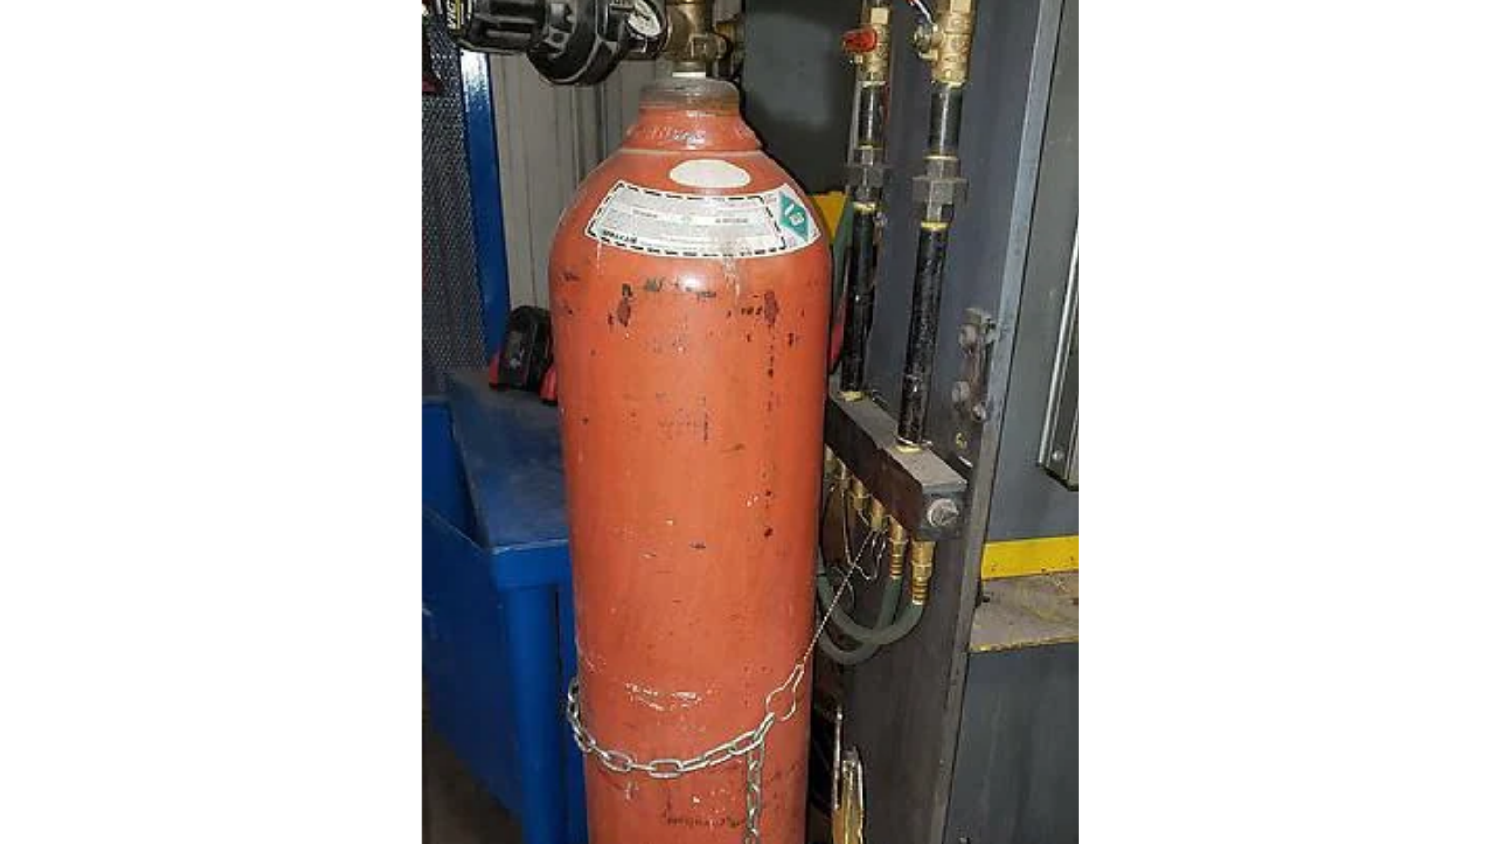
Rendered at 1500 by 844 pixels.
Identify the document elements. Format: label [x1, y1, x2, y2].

picture [124, 0, 1376, 844]
